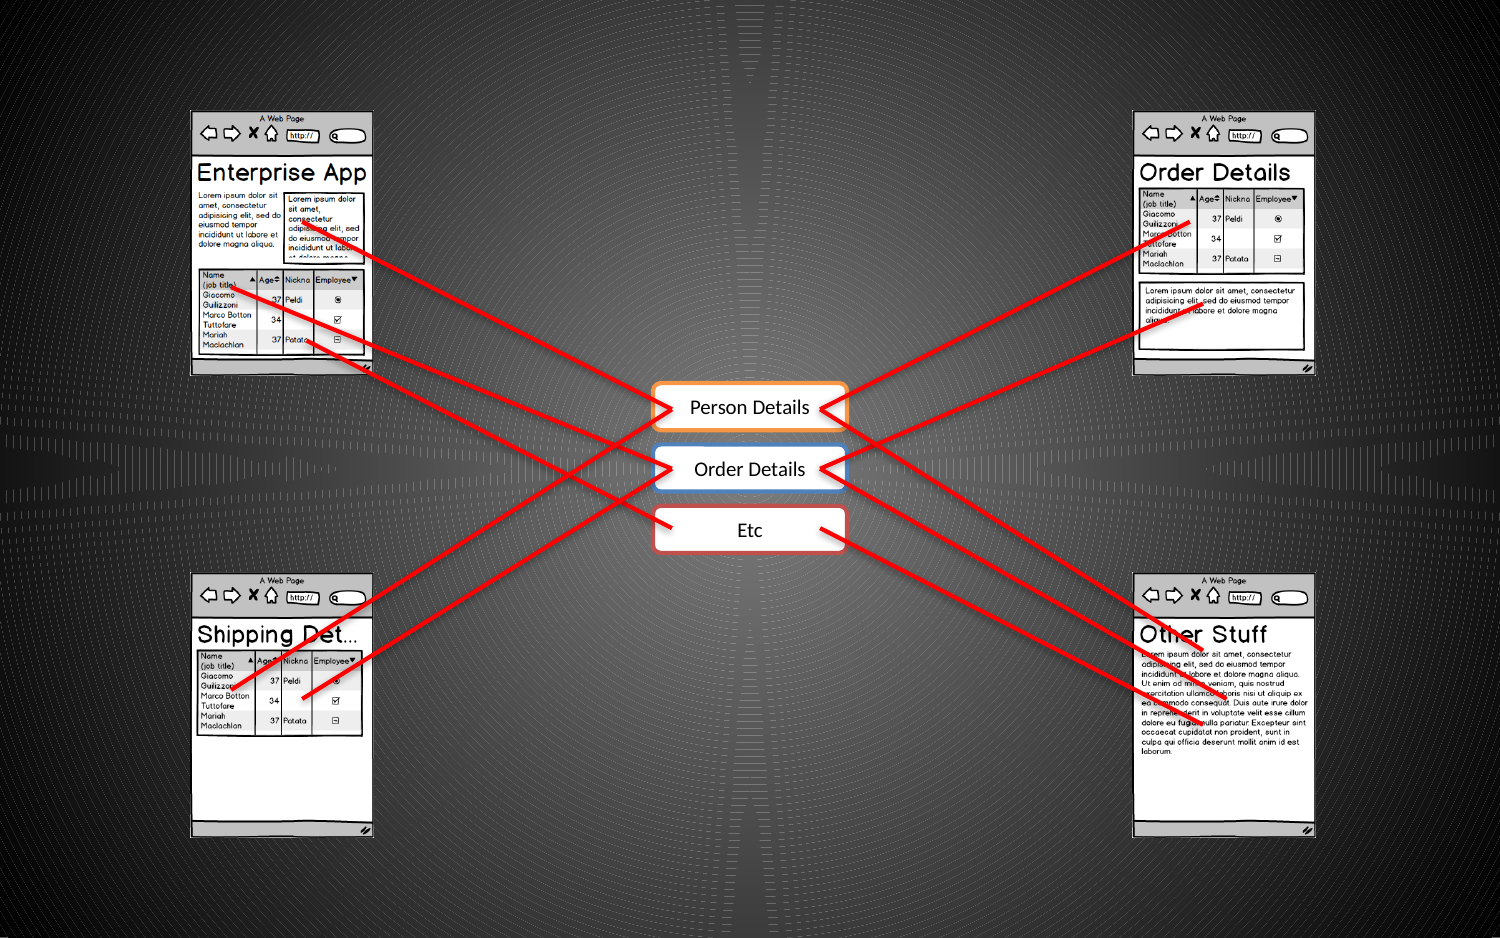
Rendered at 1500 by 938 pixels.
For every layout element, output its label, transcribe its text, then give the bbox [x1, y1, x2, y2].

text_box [306, 340, 673, 409]
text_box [819, 221, 1191, 303]
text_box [819, 468, 1227, 700]
text_box Etc [678, 503, 813, 556]
picture [189, 572, 374, 838]
picture [189, 110, 374, 376]
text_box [230, 409, 673, 691]
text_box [819, 303, 1204, 409]
picture [1131, 110, 1316, 376]
text_box Person Details [678, 380, 813, 433]
picture [1131, 572, 1316, 838]
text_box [301, 468, 673, 700]
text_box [819, 409, 1204, 468]
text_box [301, 221, 673, 286]
text_box Order Details [678, 442, 813, 494]
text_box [230, 286, 673, 408]
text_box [819, 527, 1204, 725]
